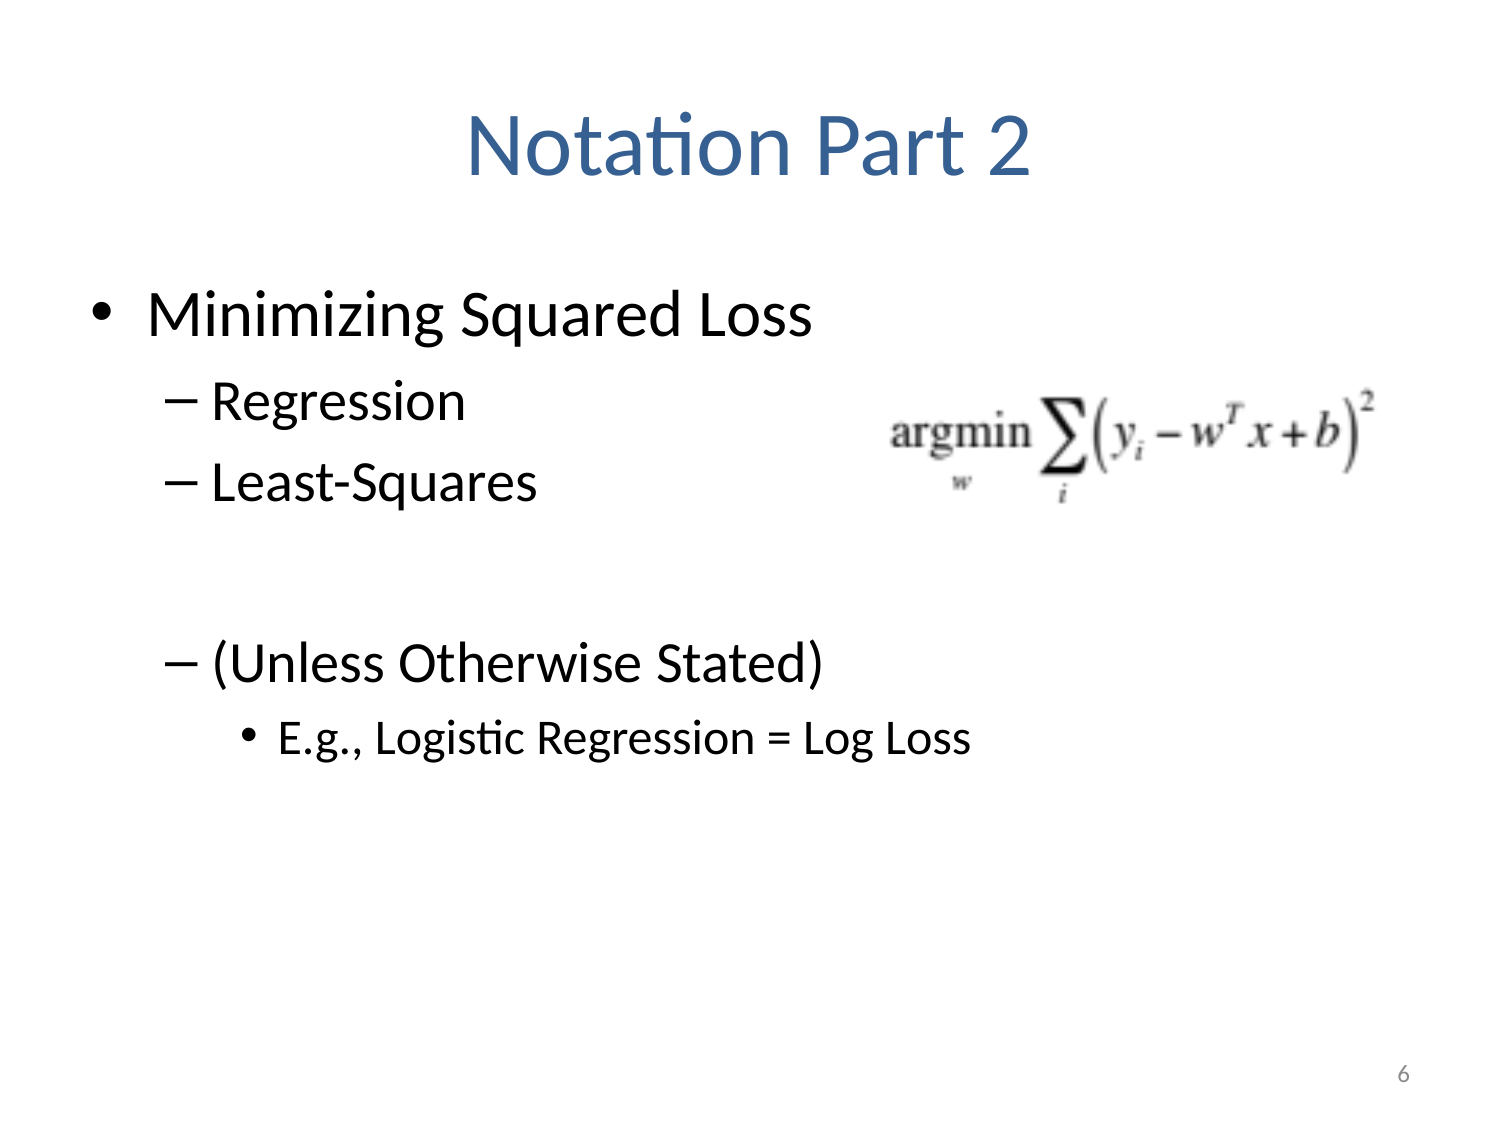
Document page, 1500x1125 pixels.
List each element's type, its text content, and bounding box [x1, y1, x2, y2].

slide_number 6 [1074, 1042, 1425, 1103]
list Minimizing Squared Loss Regression Least-Squares (Unless Otherwise Stated) E.g., Logistic Regression = Log Loss [75, 262, 1425, 1005]
title Notation Part 2 [75, 45, 1425, 233]
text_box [885, 378, 1378, 508]
